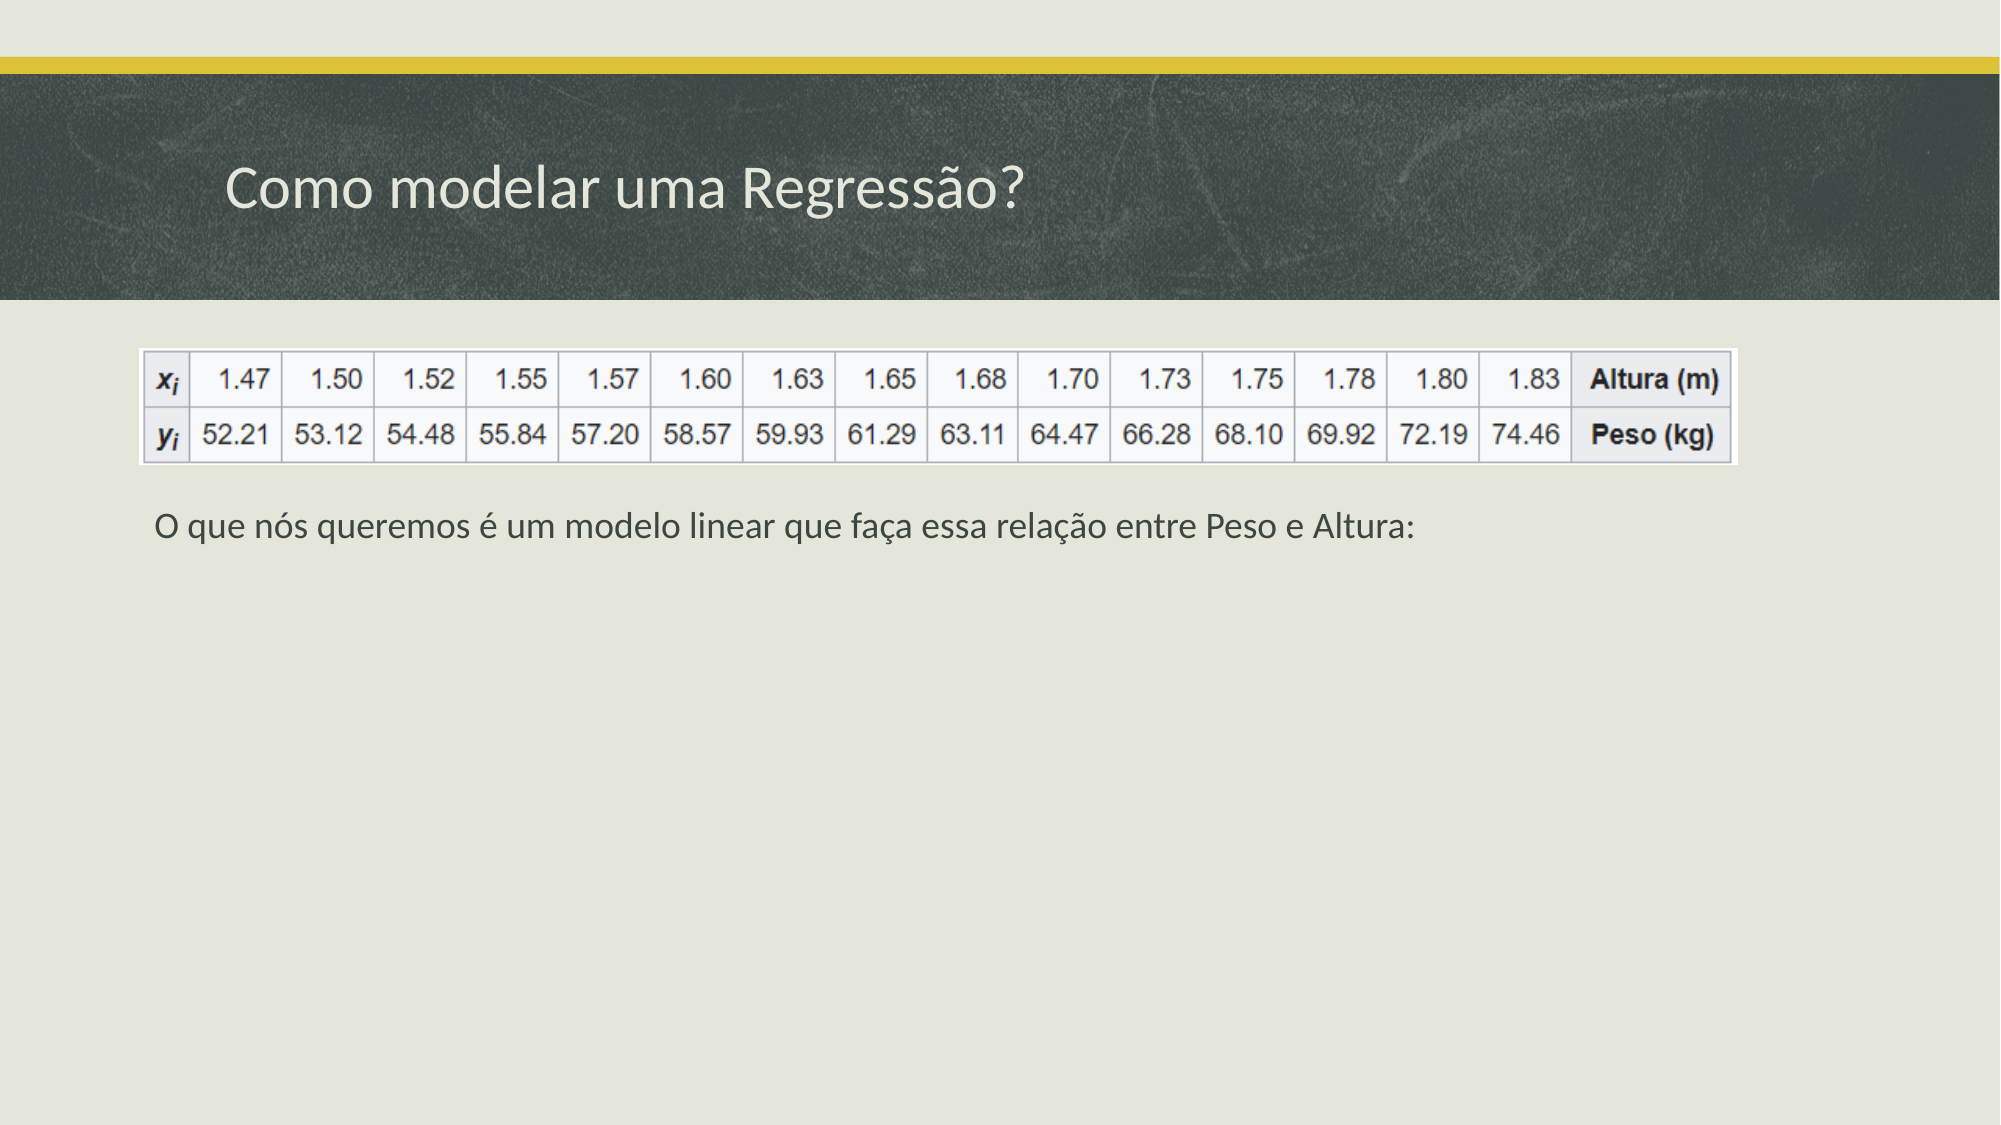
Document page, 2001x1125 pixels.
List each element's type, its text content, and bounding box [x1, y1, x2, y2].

picture [0, 74, 2000, 300]
text_box O que nós queremos é um modelo linear que faça essa relação entre Peso e Altura: [139, 493, 1738, 644]
title Como modelar uma Regressão? [210, 75, 1790, 299]
picture [139, 348, 1739, 465]
